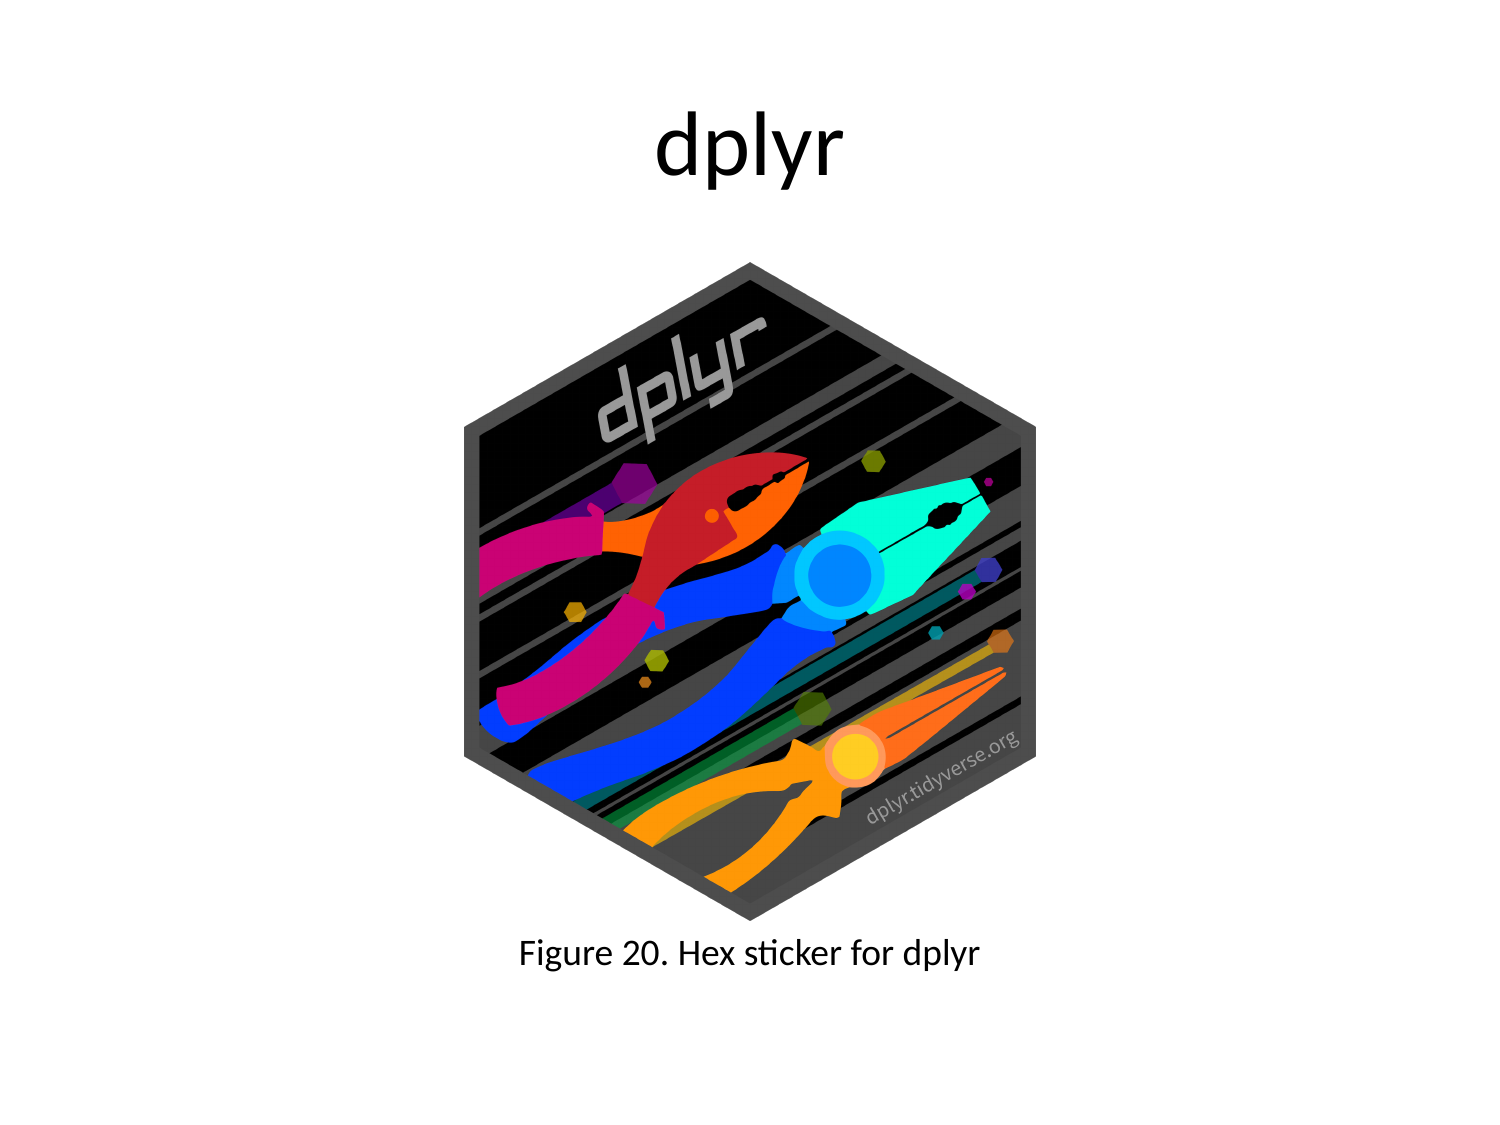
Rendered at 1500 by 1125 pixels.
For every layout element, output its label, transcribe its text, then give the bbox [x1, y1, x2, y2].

title dplyr [75, 45, 1425, 233]
text_box Figure 20. Hex sticker for dplyr [74, 920, 1425, 1005]
picture [464, 262, 1036, 921]
